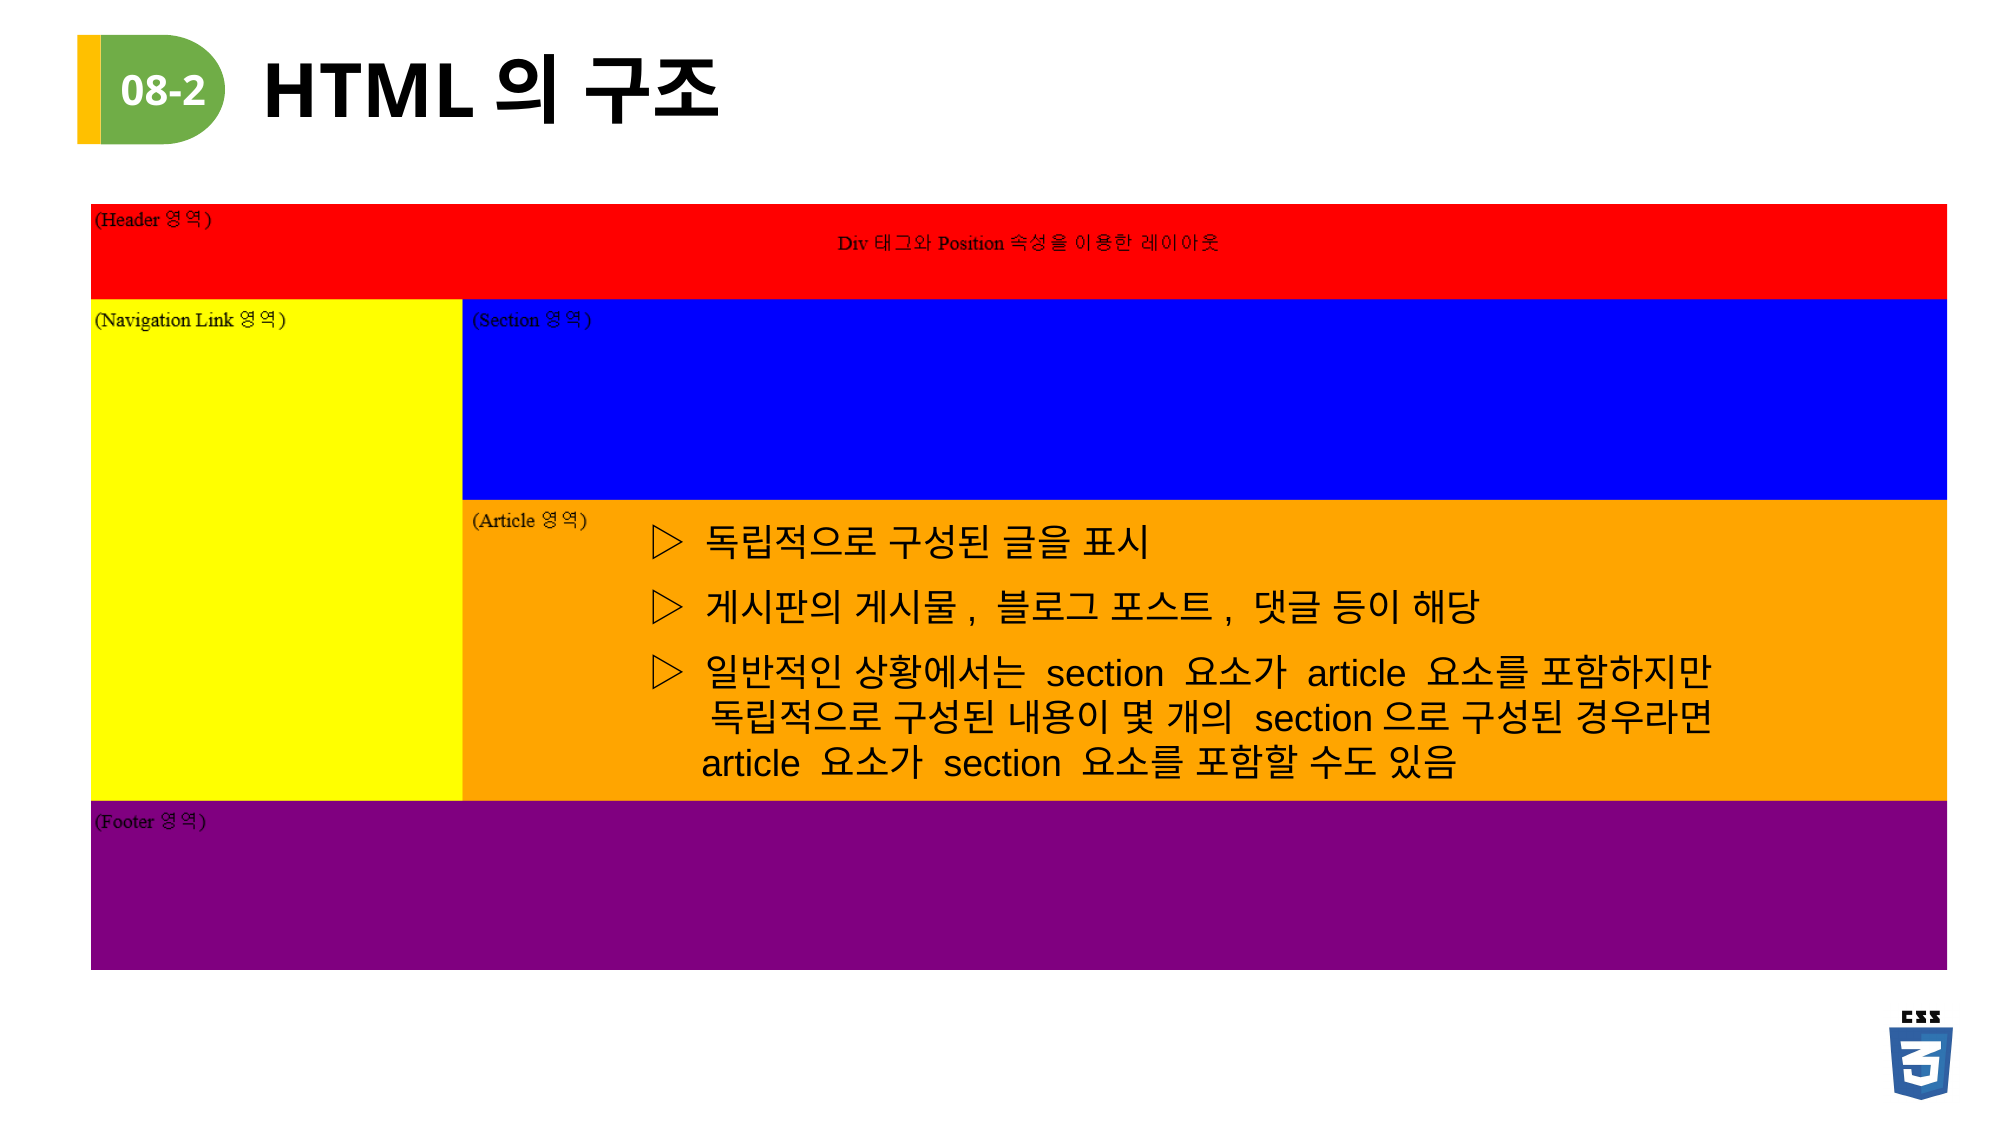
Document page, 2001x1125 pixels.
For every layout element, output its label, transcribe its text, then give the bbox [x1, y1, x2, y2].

text_box 08-2 [105, 56, 233, 122]
title HTML의 구조 [246, 38, 1739, 149]
picture [1883, 1003, 1960, 1103]
picture [91, 204, 1948, 970]
